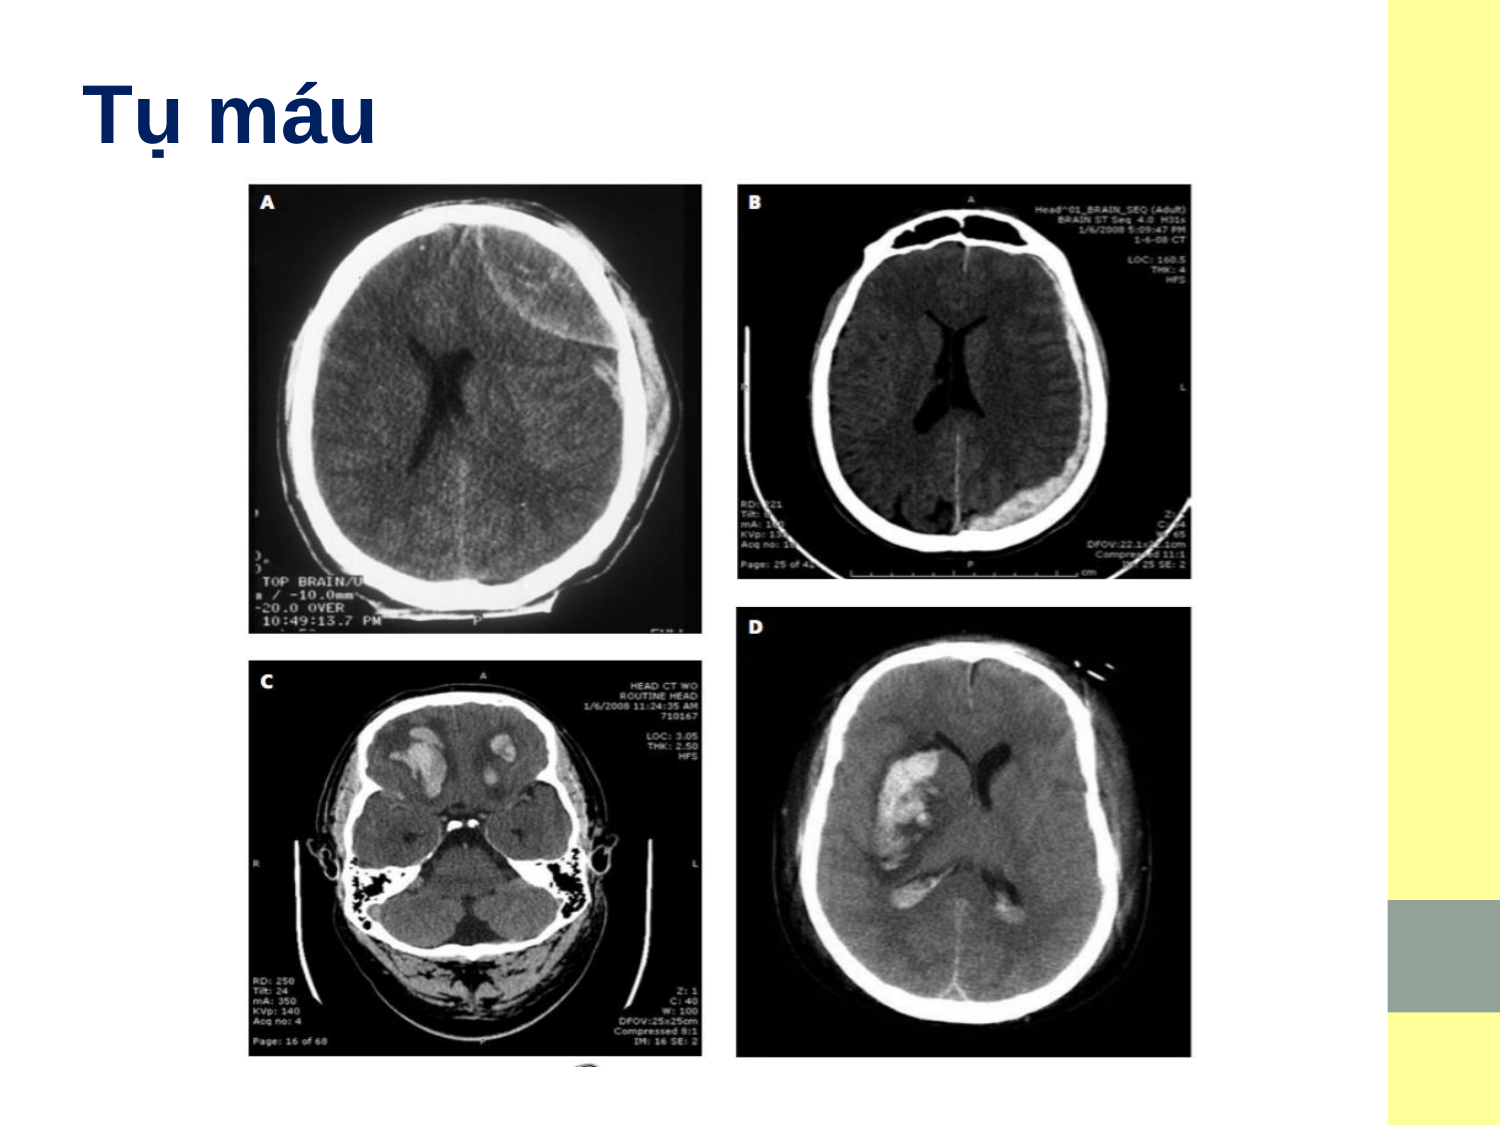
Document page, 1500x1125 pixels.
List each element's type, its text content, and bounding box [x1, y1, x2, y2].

picture [245, 177, 1201, 1067]
title Tụ máu [75, 16, 1325, 205]
